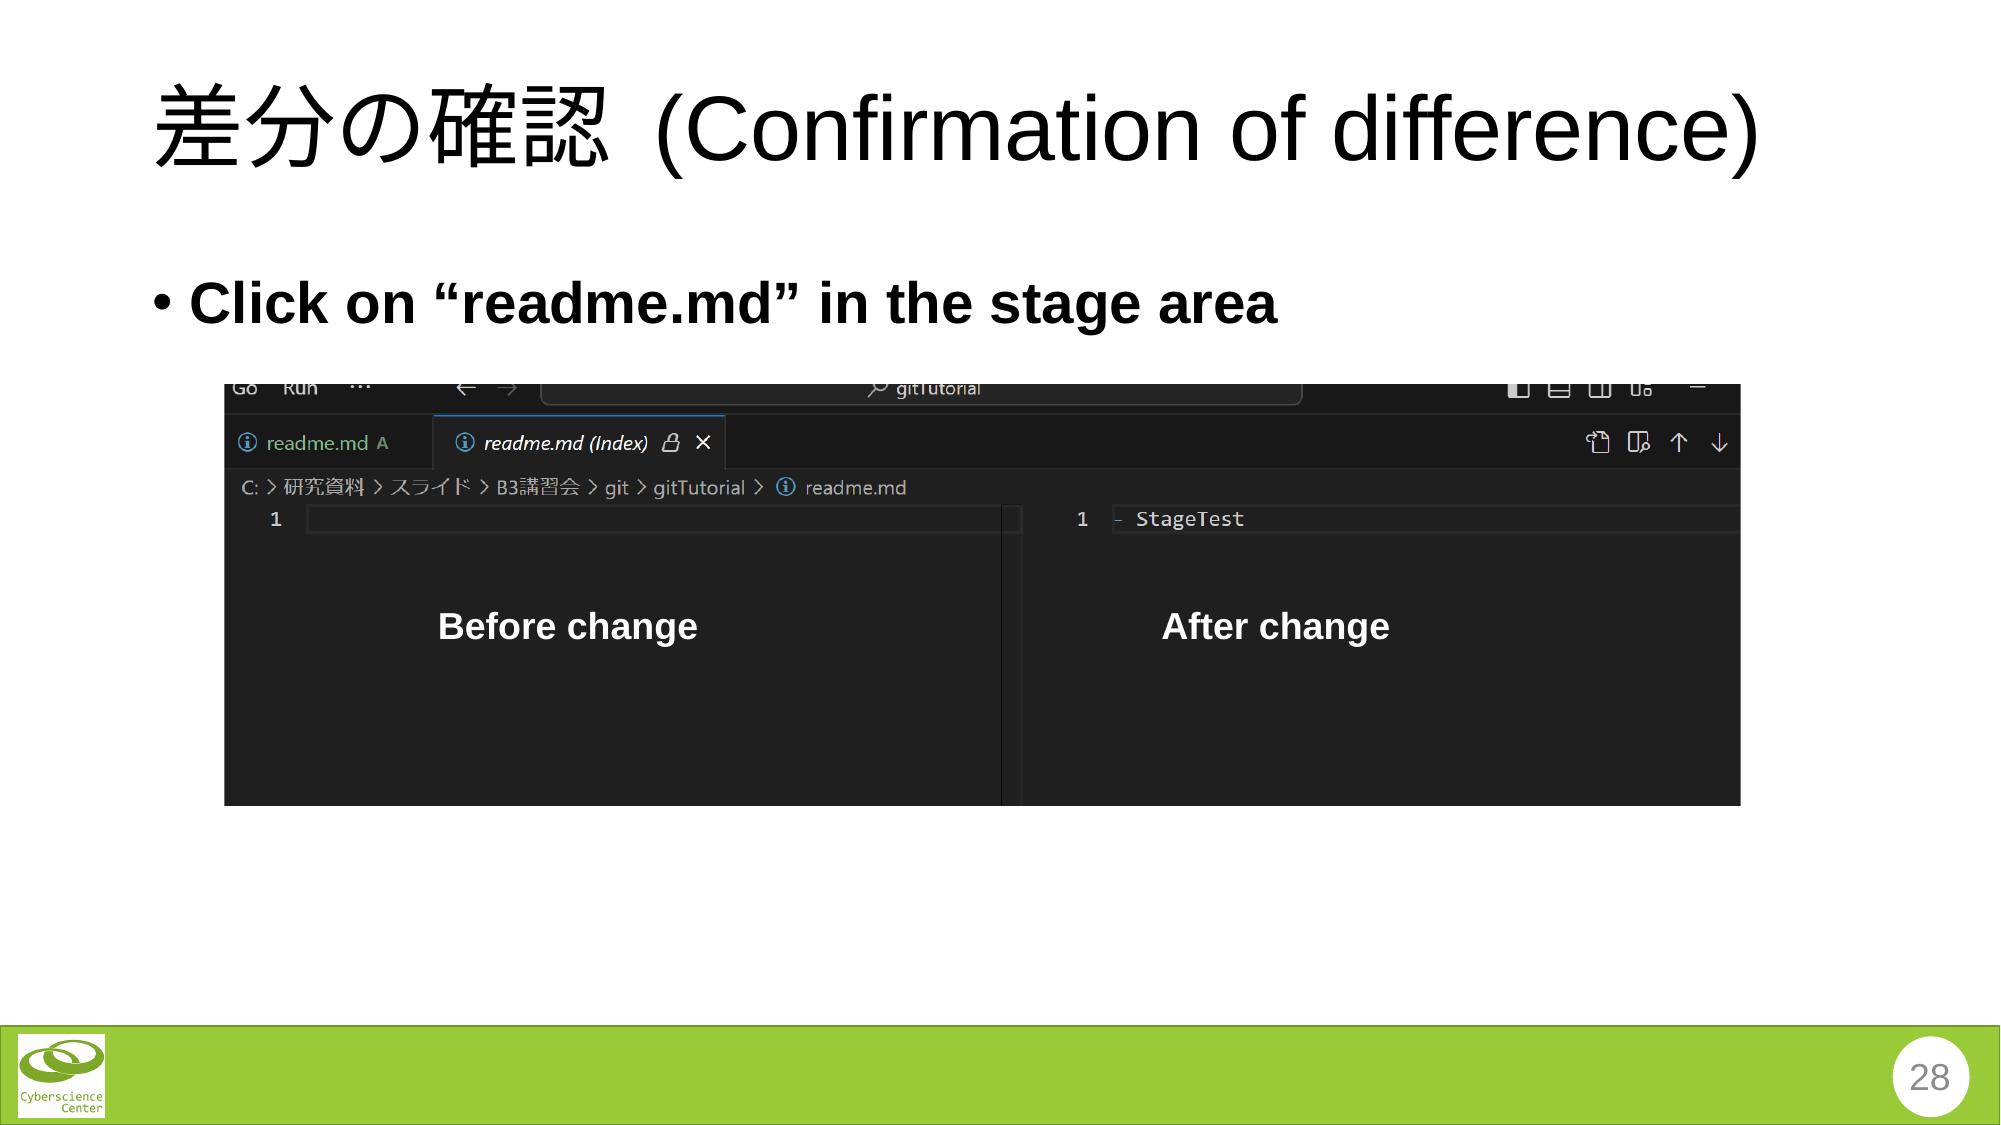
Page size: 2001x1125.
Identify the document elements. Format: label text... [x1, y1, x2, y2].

list Click on “readme.md” in the stage area [137, 265, 1863, 980]
slide_number 28 [1515, 1045, 1966, 1106]
title 差分の確認 (Confirmation of difference) [137, 22, 1863, 240]
picture [224, 384, 1741, 806]
